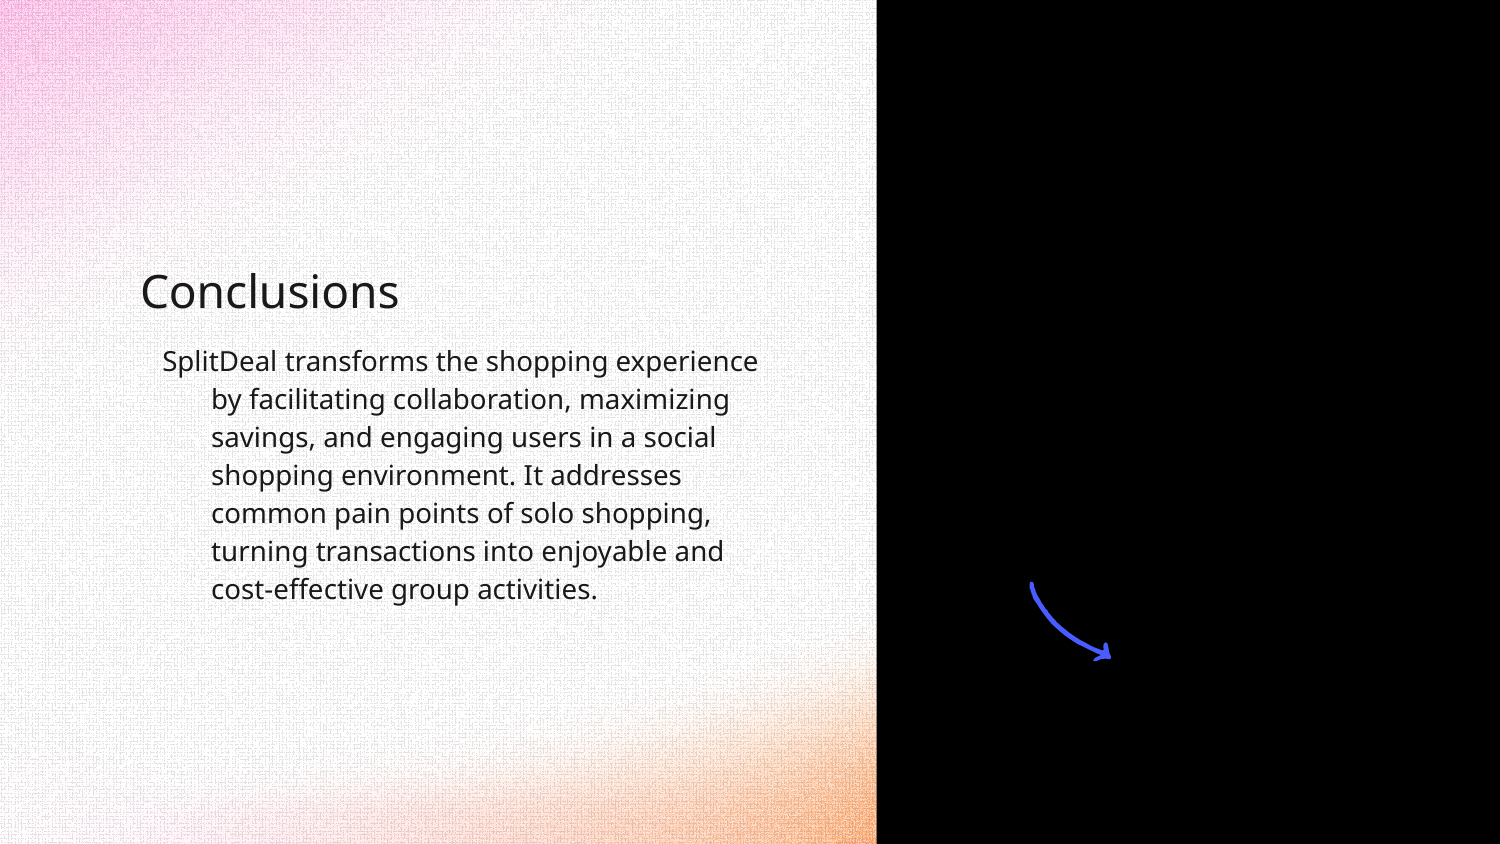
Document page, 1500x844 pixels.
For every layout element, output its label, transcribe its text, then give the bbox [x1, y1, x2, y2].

title Conclusions [125, 243, 805, 326]
subtitle SplitDeal transforms the shopping experience by facilitating collaboration, maximizing savings, and engaging users in a social shopping environment. It addresses common pain points of solo shopping, turning transactions into enjoyable and cost-effective group activities. [125, 326, 805, 628]
picture [0, 0, 1500, 844]
